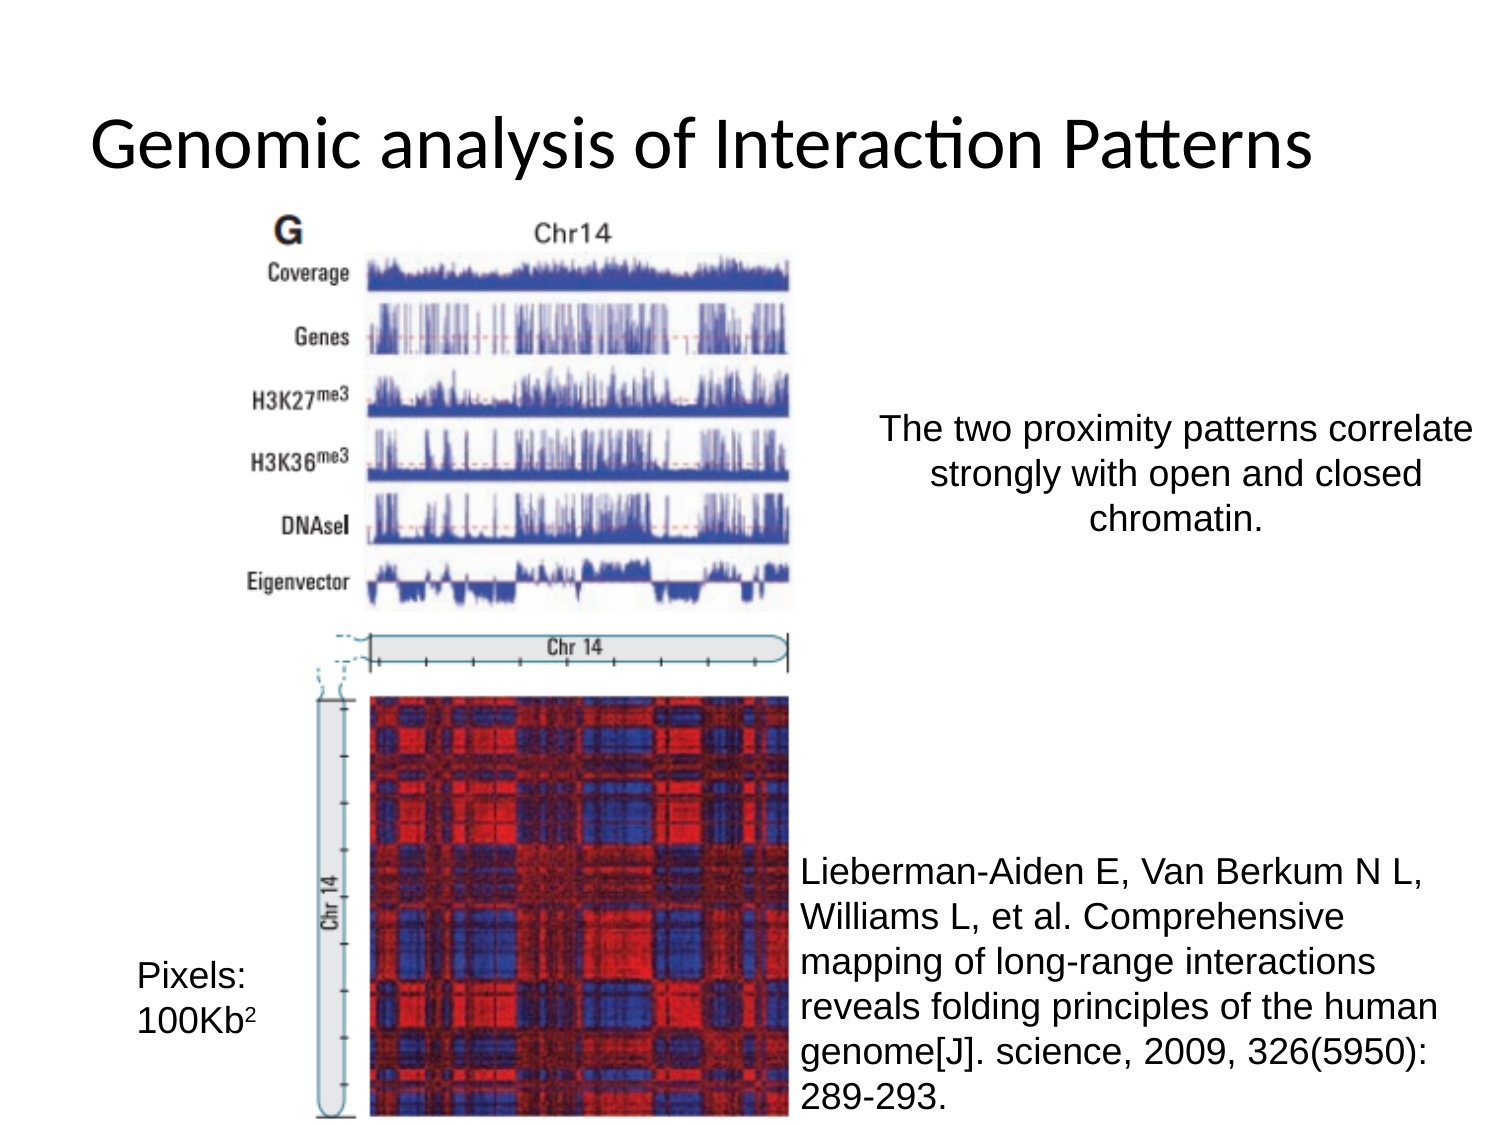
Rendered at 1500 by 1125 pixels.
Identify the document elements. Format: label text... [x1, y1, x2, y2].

title Genomic analysis of Interaction Patterns [74, 44, 1426, 233]
text_box Lieberman-Aiden E, Van Berkum N L, Williams L, et al. Comprehensive mapping of long-range interactions reveals folding principles of the human genome[J]. science, 2009, 326(5950): 289-293. [810, 839, 1500, 1125]
text_box Pixels: 100Kb2 [121, 943, 236, 1049]
text_box The two proximity patterns correlate strongly with open and closed chromatin. [853, 397, 1500, 547]
picture [241, 207, 807, 1125]
